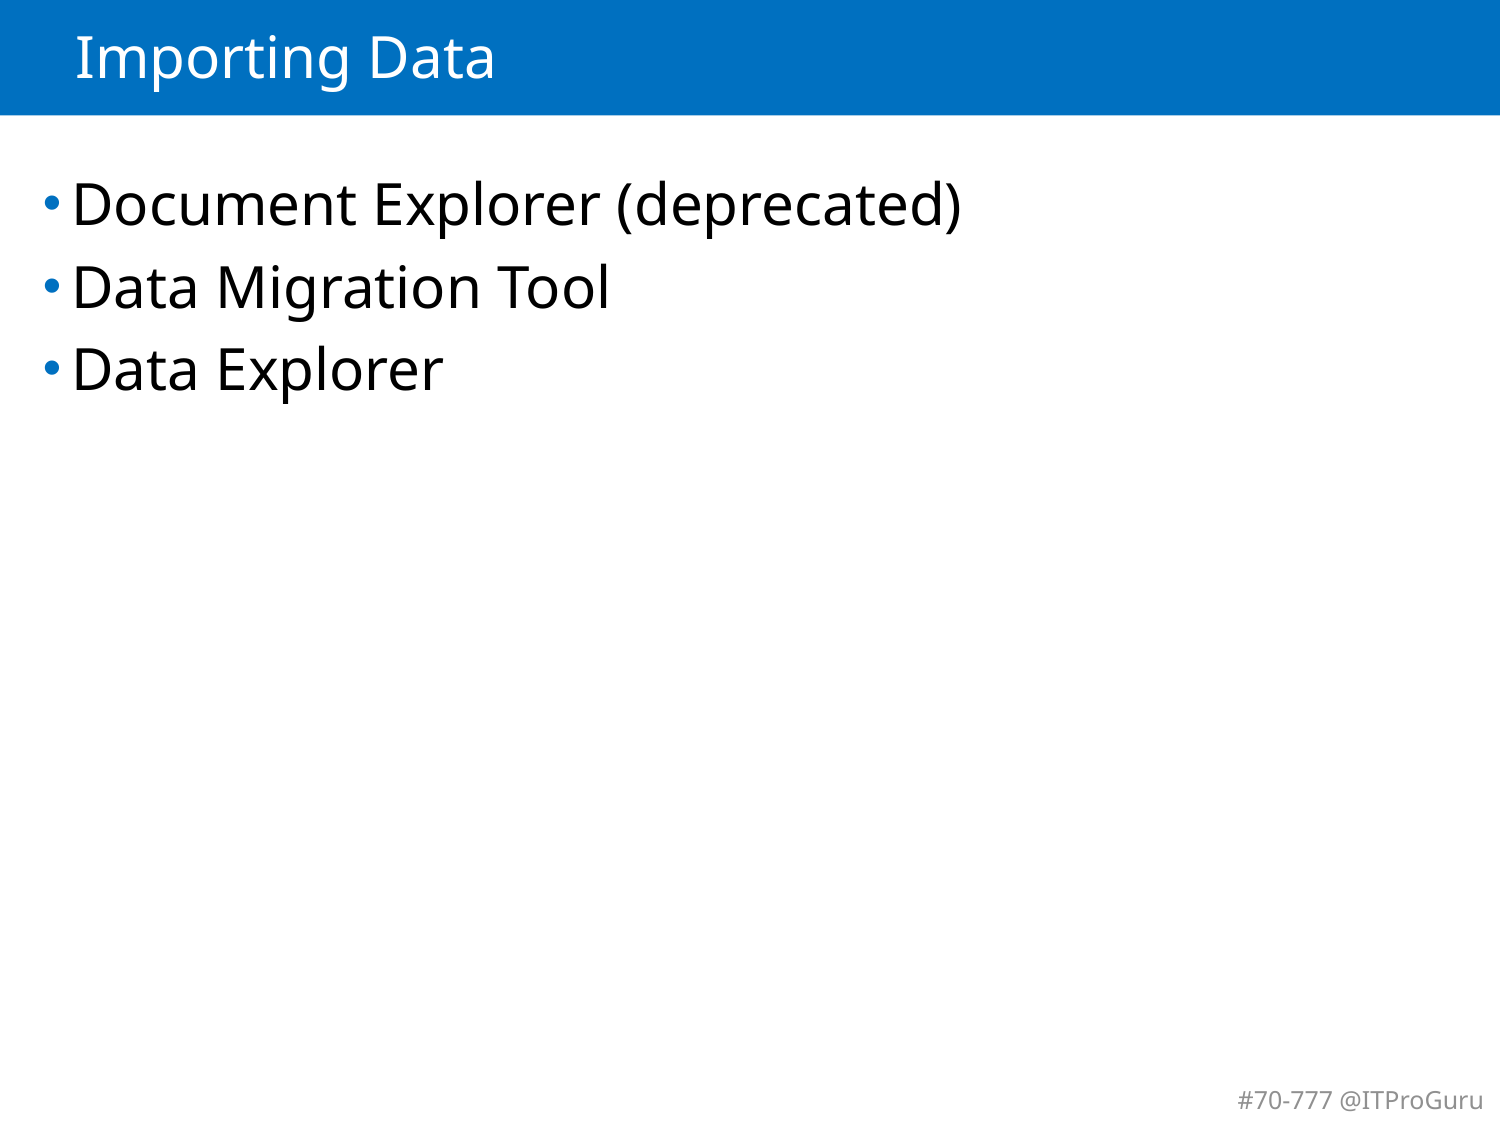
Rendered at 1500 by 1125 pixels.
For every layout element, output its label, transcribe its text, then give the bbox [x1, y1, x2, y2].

list Document Explorer (deprecated) Data Migration Tool Data Explorer [42, 167, 1450, 1013]
title Importing Data [75, 0, 1351, 122]
